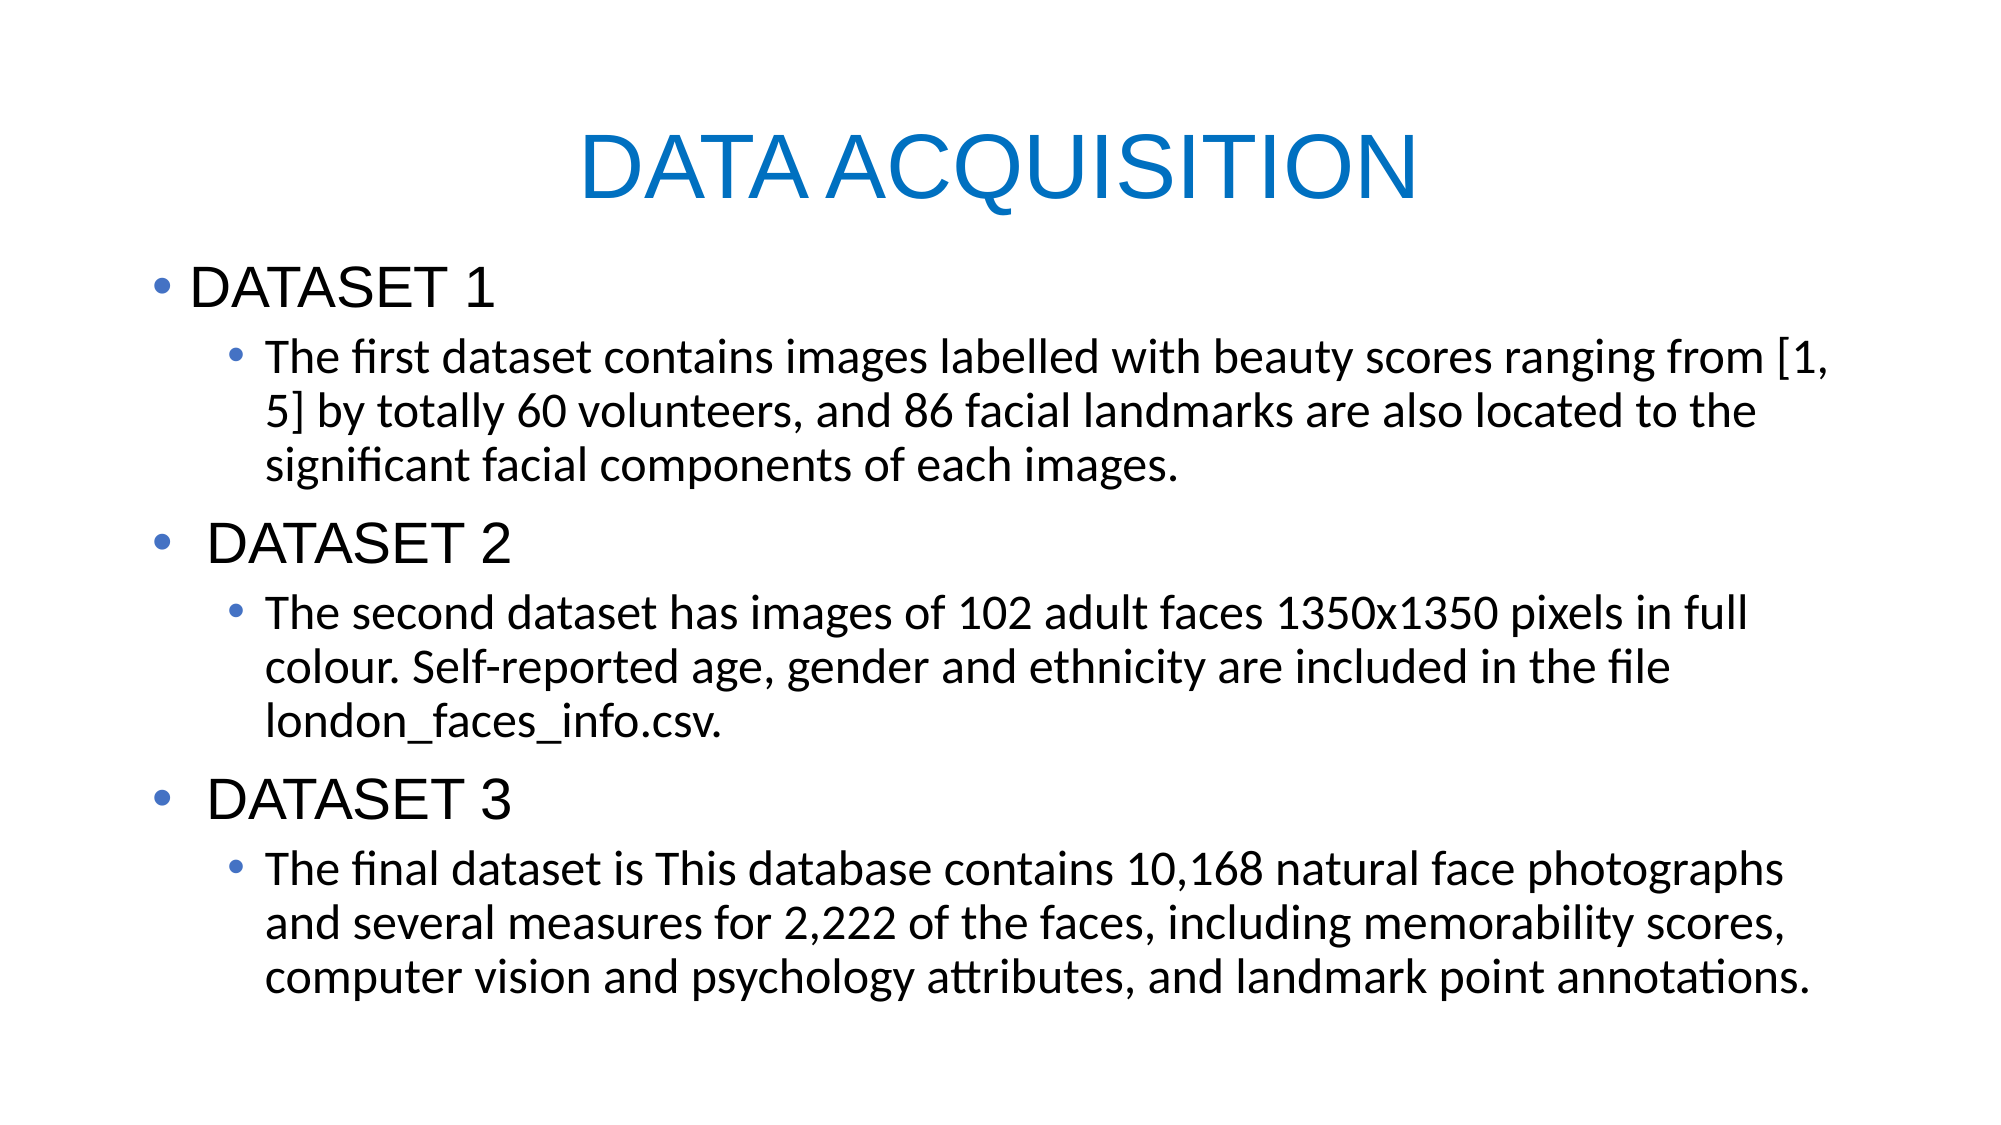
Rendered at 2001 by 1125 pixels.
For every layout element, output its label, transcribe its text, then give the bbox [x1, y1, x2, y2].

list DATASET 1 The first dataset contains images labelled with beauty scores ranging from [1, 5] by totally 60 volunteers, and 86 facial landmarks are also located to the significant facial components of each images. DATASET 2 The second dataset has images of 102 adult faces 1350x1350 pixels in full colour. Self-reported age, gender and ethnicity are included in the file london_faces_info.csv. DATASET 3 The final dataset is This database contains 10,168 natural face photographs and several measures for 2,222 of the faces, including memorability scores, computer vision and psychology attributes, and landmark point annotations. [137, 249, 1863, 1014]
title DATA ACQUISITION [137, 59, 1863, 249]
